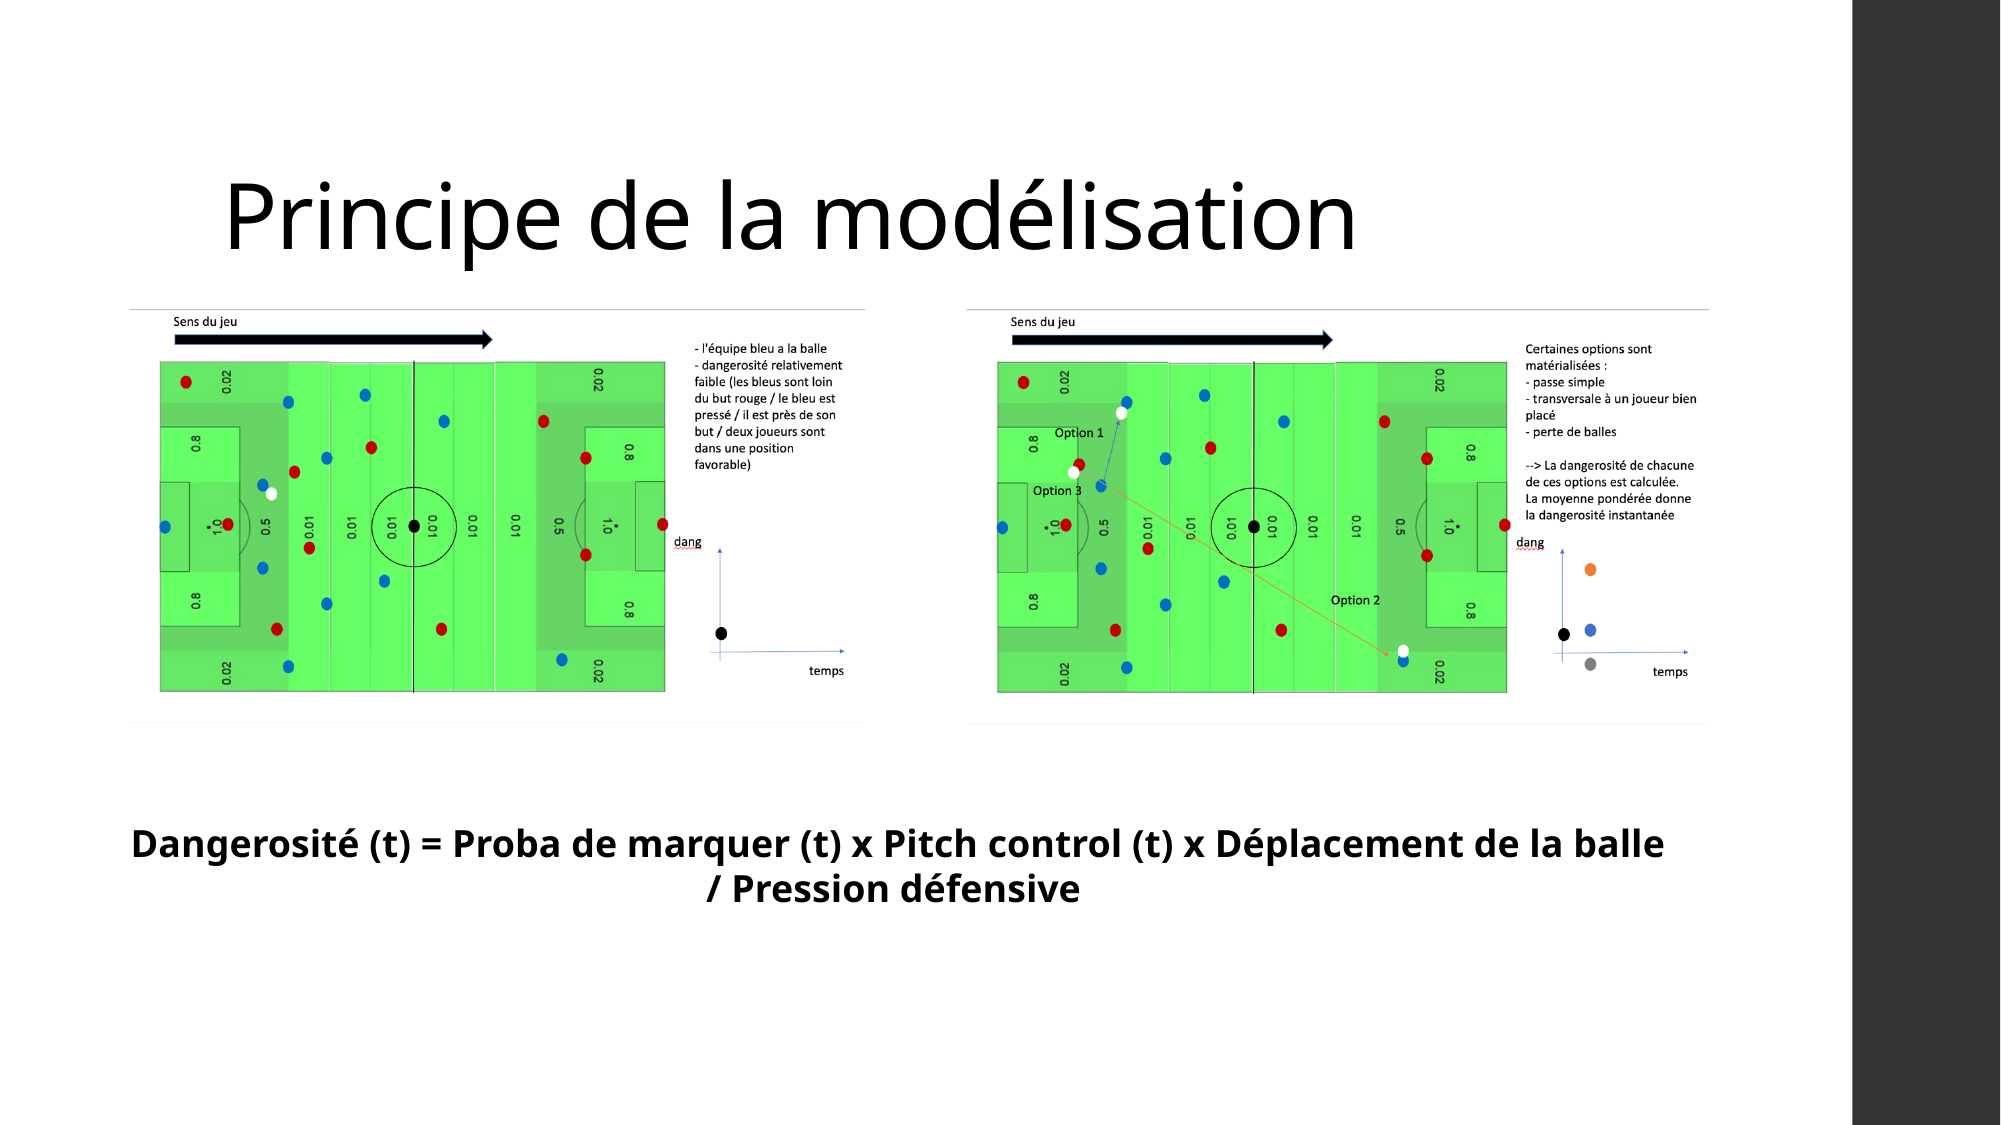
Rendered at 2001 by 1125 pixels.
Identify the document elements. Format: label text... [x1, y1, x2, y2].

picture [130, 309, 865, 724]
picture [967, 309, 1709, 725]
title Principe de la modélisation [206, 60, 1797, 278]
text_box Dangerosité (t) = Proba de marquer (t) x Pitch control (t) x Déplacement de la balle / Pression défensive [115, 813, 1683, 918]
